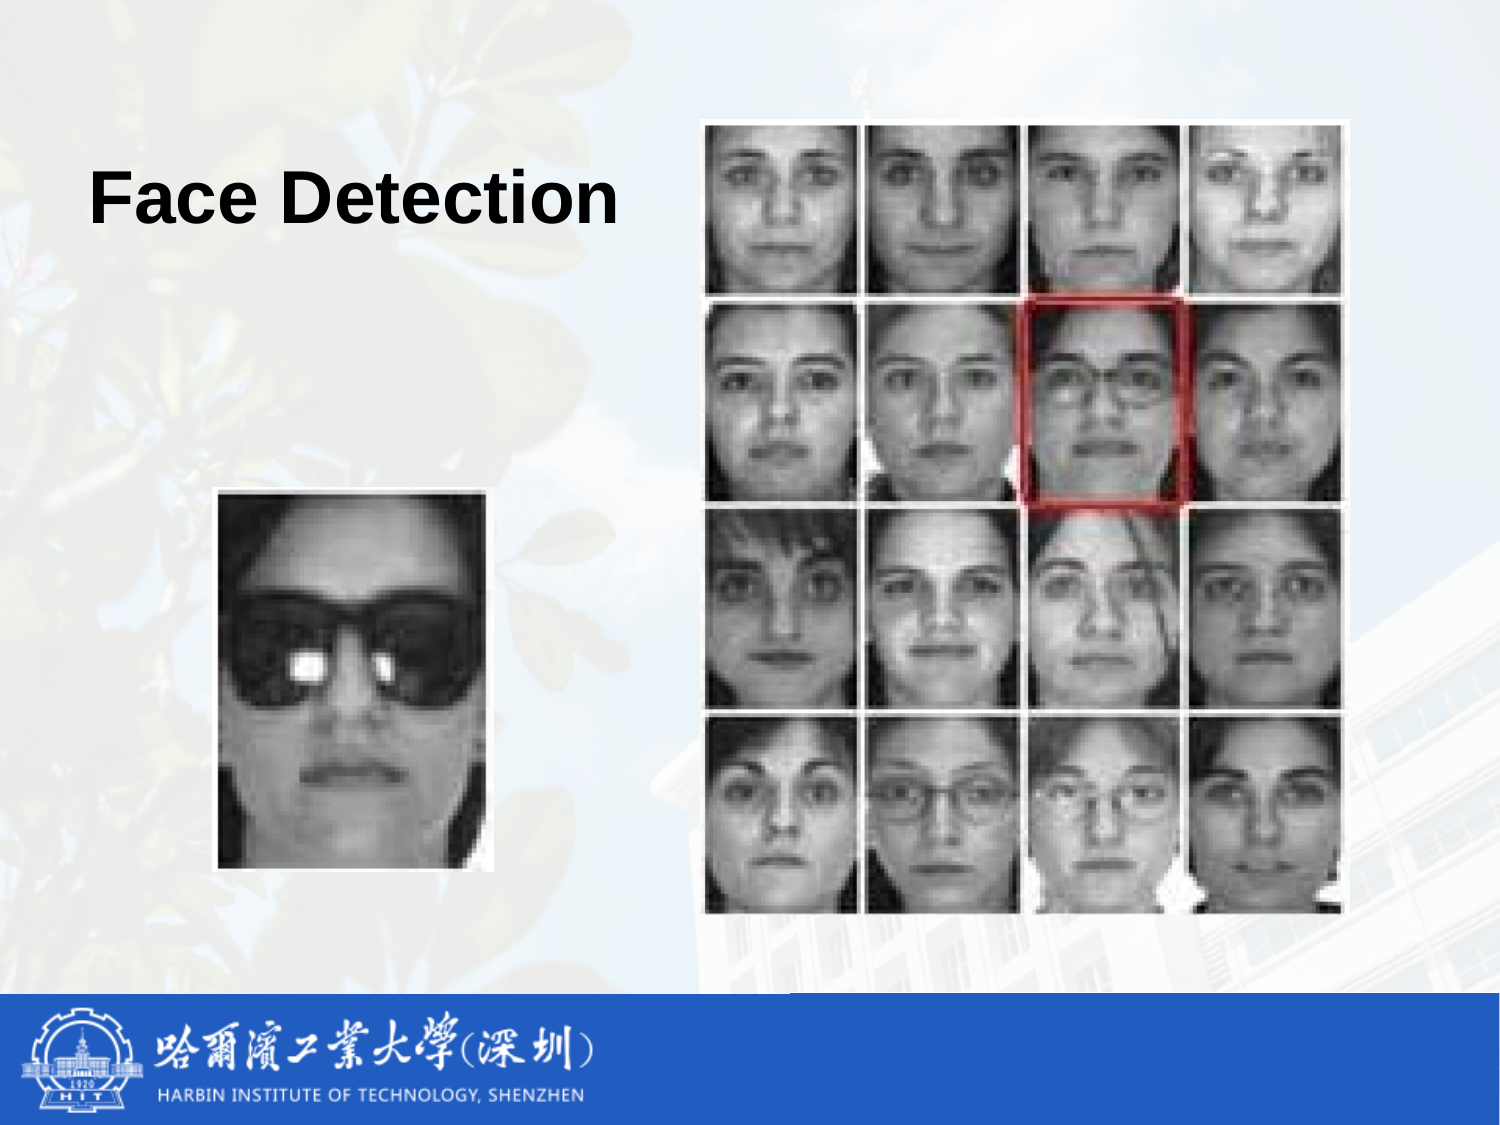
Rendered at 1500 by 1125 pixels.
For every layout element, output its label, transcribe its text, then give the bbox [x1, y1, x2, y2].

title Face Detection [86, 97, 688, 288]
picture [0, 992, 1500, 1125]
picture [699, 119, 1350, 915]
picture [212, 487, 494, 872]
